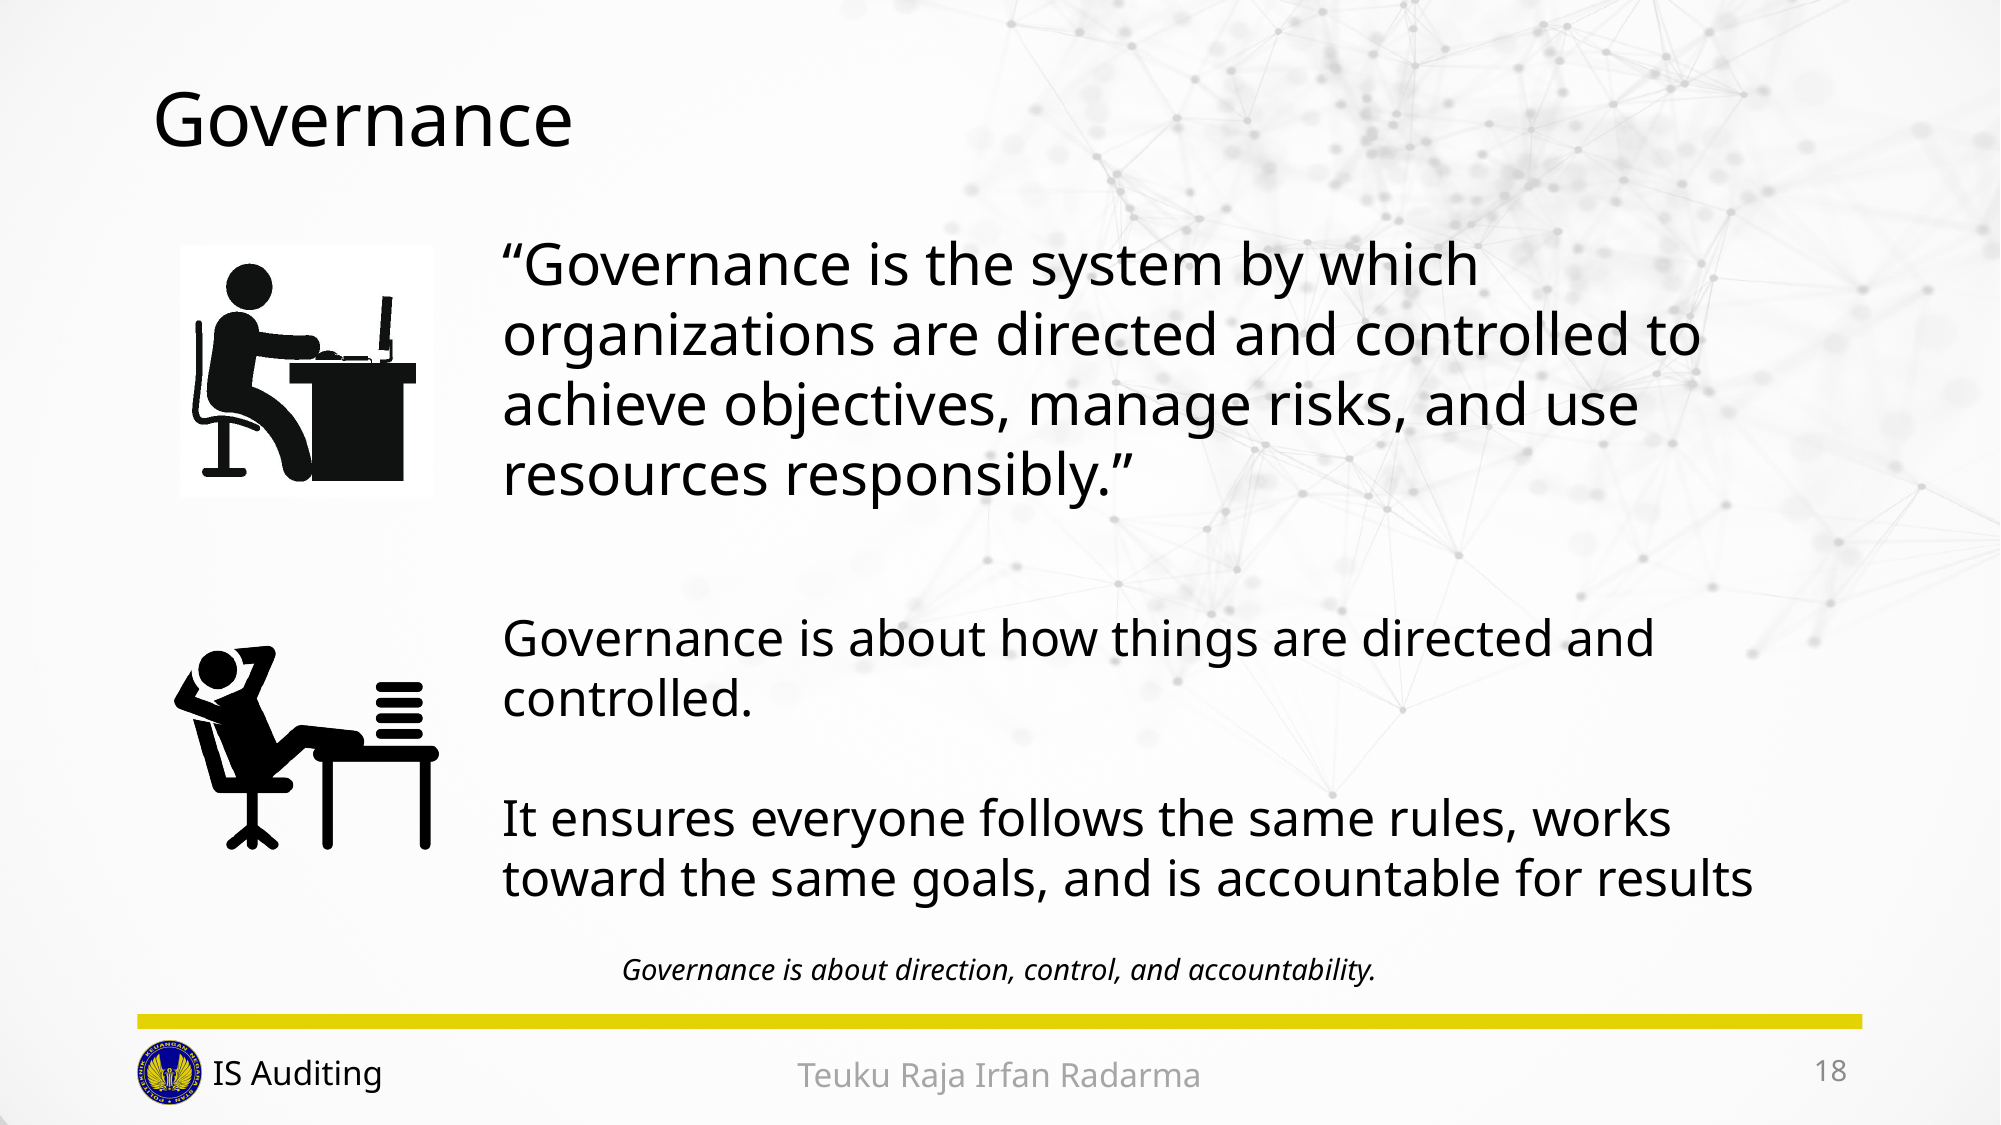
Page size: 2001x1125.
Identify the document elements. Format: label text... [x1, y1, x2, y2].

title Governance [137, 59, 1863, 184]
picture [174, 615, 439, 880]
text_box “Governance is the system by which organizations are directed and controlled to achieve objectives, manage risks, and use resources responsibly.” [488, 220, 1830, 515]
text_box Governance is about how things are directed and controlled. It ensures everyone follows the same rules, works toward the same goals, and is accountable for results [488, 598, 1863, 914]
text_box Governance is about direction, control, and accountability. [499, 943, 1500, 994]
picture [137, 1040, 202, 1105]
picture [180, 245, 433, 498]
slide_number 18 [1412, 1042, 1863, 1103]
